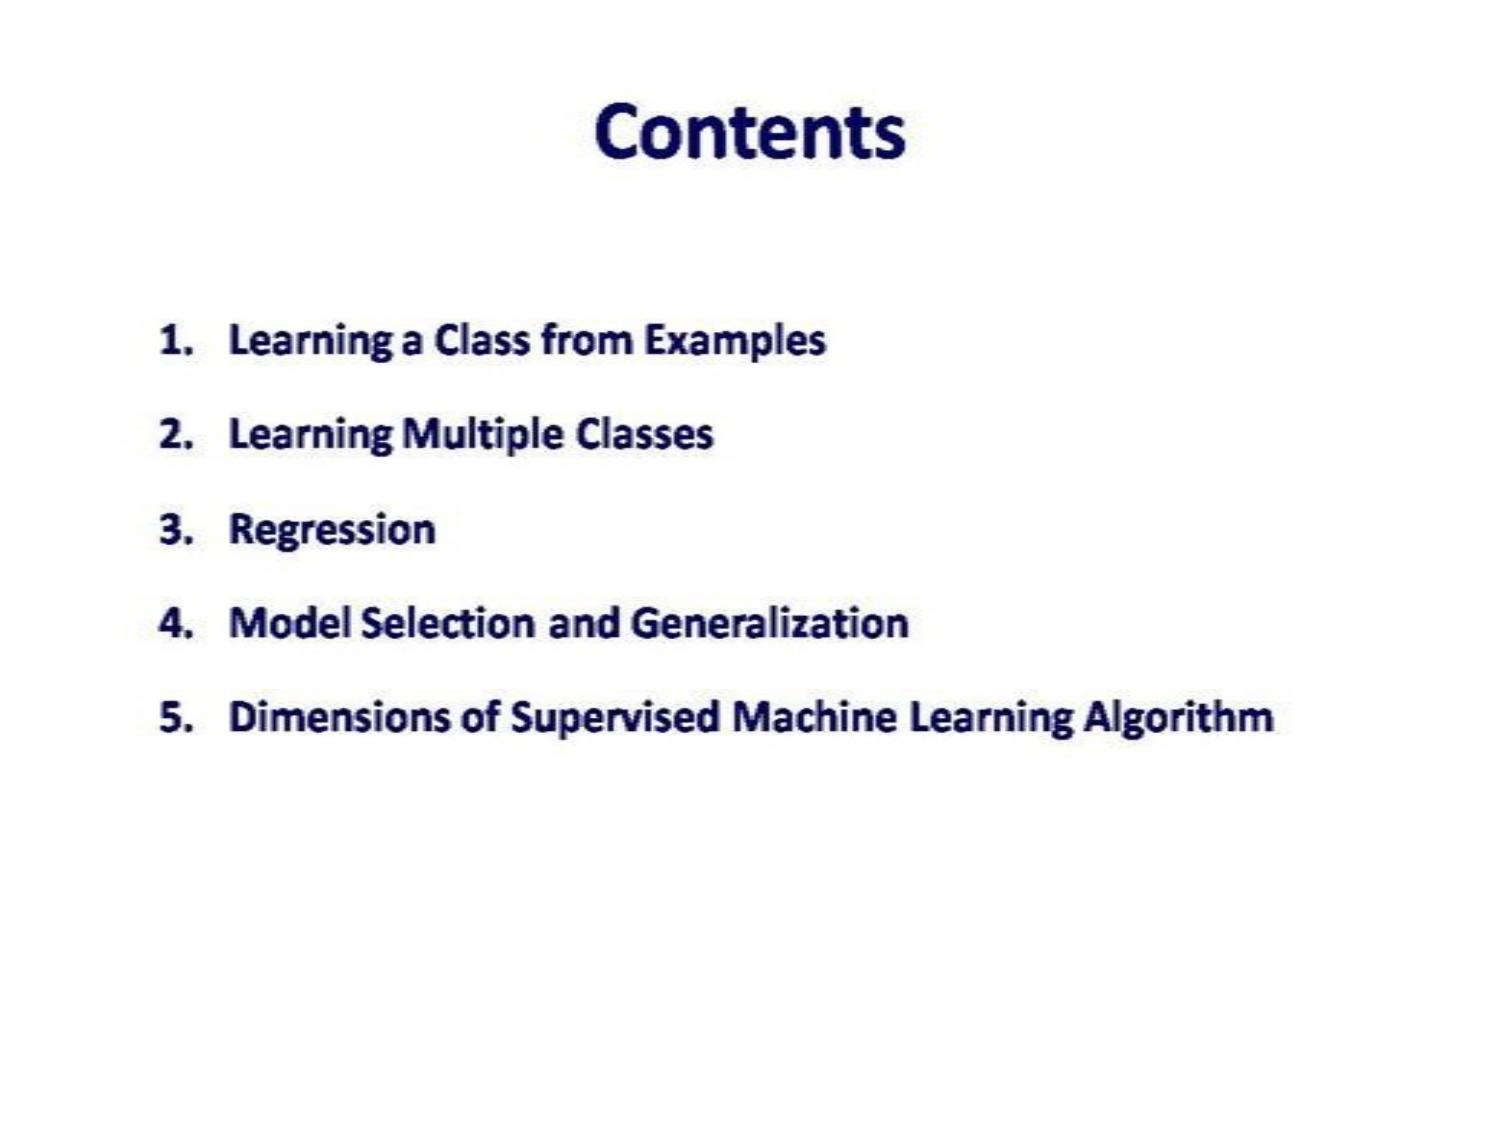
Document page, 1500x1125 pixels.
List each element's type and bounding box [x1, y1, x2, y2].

picture [22, 87, 1478, 1001]
